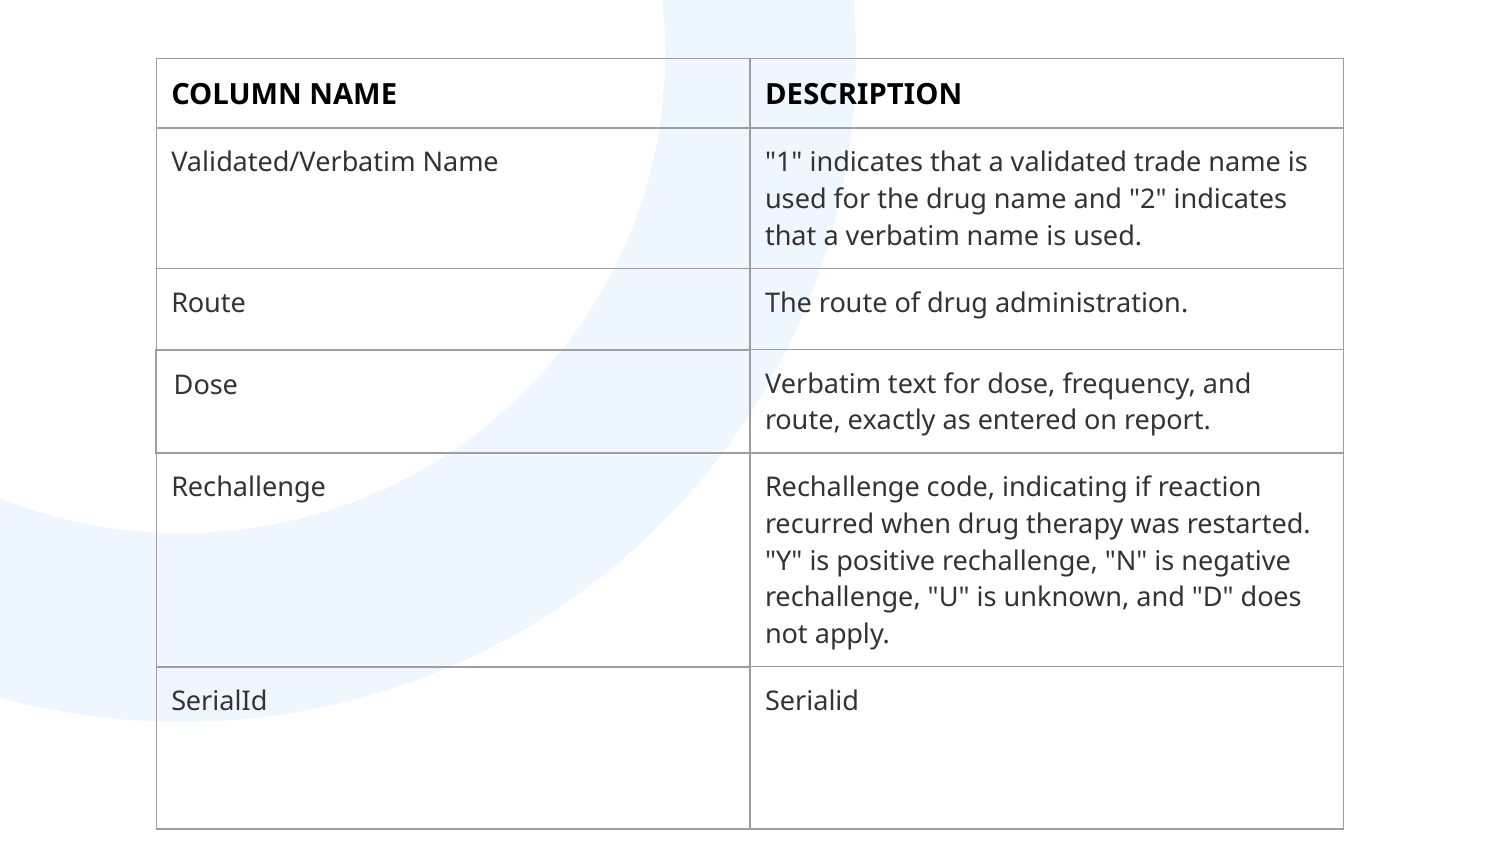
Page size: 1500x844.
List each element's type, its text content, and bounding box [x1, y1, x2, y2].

picture [0, 0, 1494, 844]
table_cell Dose [157, 351, 749, 452]
table_header COLUMN NAME [157, 59, 749, 127]
table_cell Validated/Verbatim Name [157, 129, 749, 268]
table_cell Route [157, 269, 749, 349]
table_cell Serialid [751, 667, 1343, 828]
table_cell The route of drug administration. [751, 269, 1343, 349]
table_cell SerialId [157, 668, 749, 828]
table_cell Verbatim text for dose, frequency, and route, exactly as entered on report. [751, 350, 1343, 452]
table_cell Rechallenge code, indicating if reaction recurred when drug therapy was restarted. "Y" is positive rechallenge, "N" is negative rechallenge, "U" is unknown, and "D" does not apply. [751, 454, 1343, 666]
table_cell Rechallenge [157, 454, 749, 666]
table_header DESCRIPTION [751, 59, 1343, 127]
table_cell "1" indicates that a validated trade name is used for the drug name and "2" indicates that a verbatim name is used. [751, 129, 1343, 268]
